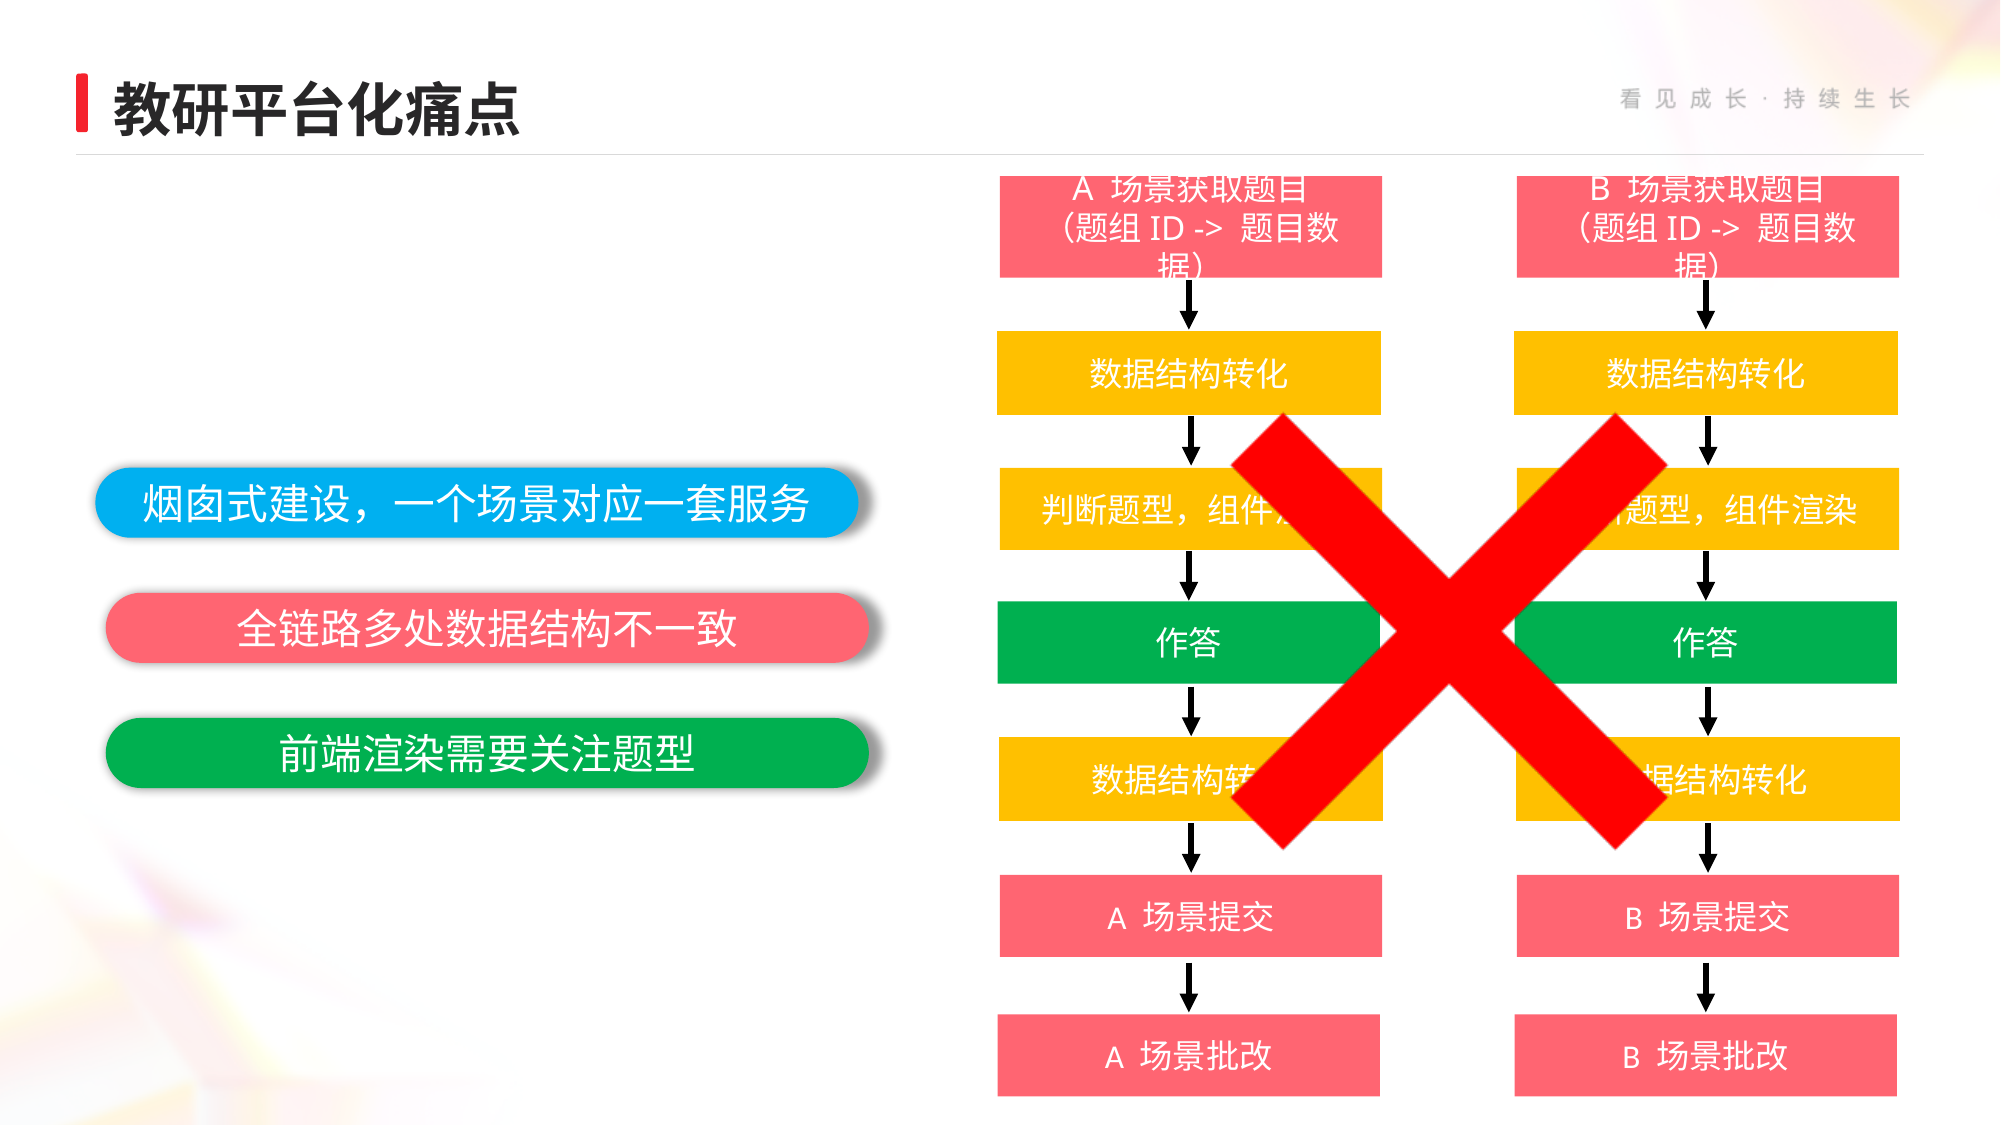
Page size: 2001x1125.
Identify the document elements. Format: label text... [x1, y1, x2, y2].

text_box 全链路多处数据结构不一致 [106, 593, 868, 662]
text_box A 场景获取题目 （题组ID -> 题目数据） [999, 175, 1383, 279]
text_box 作答 [1746, 600, 1898, 685]
text_box 数据结构转化 [997, 331, 1381, 415]
picture [0, 0, 2001, 1125]
text_box 烟囱式建设，一个场景对应一套服务 [96, 468, 858, 537]
text_box 判断题型，组件渲染 [999, 467, 1153, 551]
text_box A 场景批改 [997, 1013, 1381, 1098]
text_box 教研平台化痛点 [98, 65, 537, 151]
text_box 数据结构转化 [1514, 331, 1898, 415]
text_box B 场景获取题目 （题组ID -> 题目数据） [1516, 175, 1900, 279]
text_box A 场景提交 [999, 874, 1383, 958]
text_box B 场景提交 [1516, 874, 1900, 958]
text_box 数据结构转化 [999, 737, 1153, 821]
text_box 判断题型，组件渲染 [1746, 467, 1900, 551]
text_box 作答 [997, 600, 1153, 685]
text_box B 场景批改 [1514, 1013, 1898, 1098]
text_box 数据结构转化 [1746, 737, 1900, 821]
text_box 前端渲染需要关注题型 [106, 718, 868, 787]
